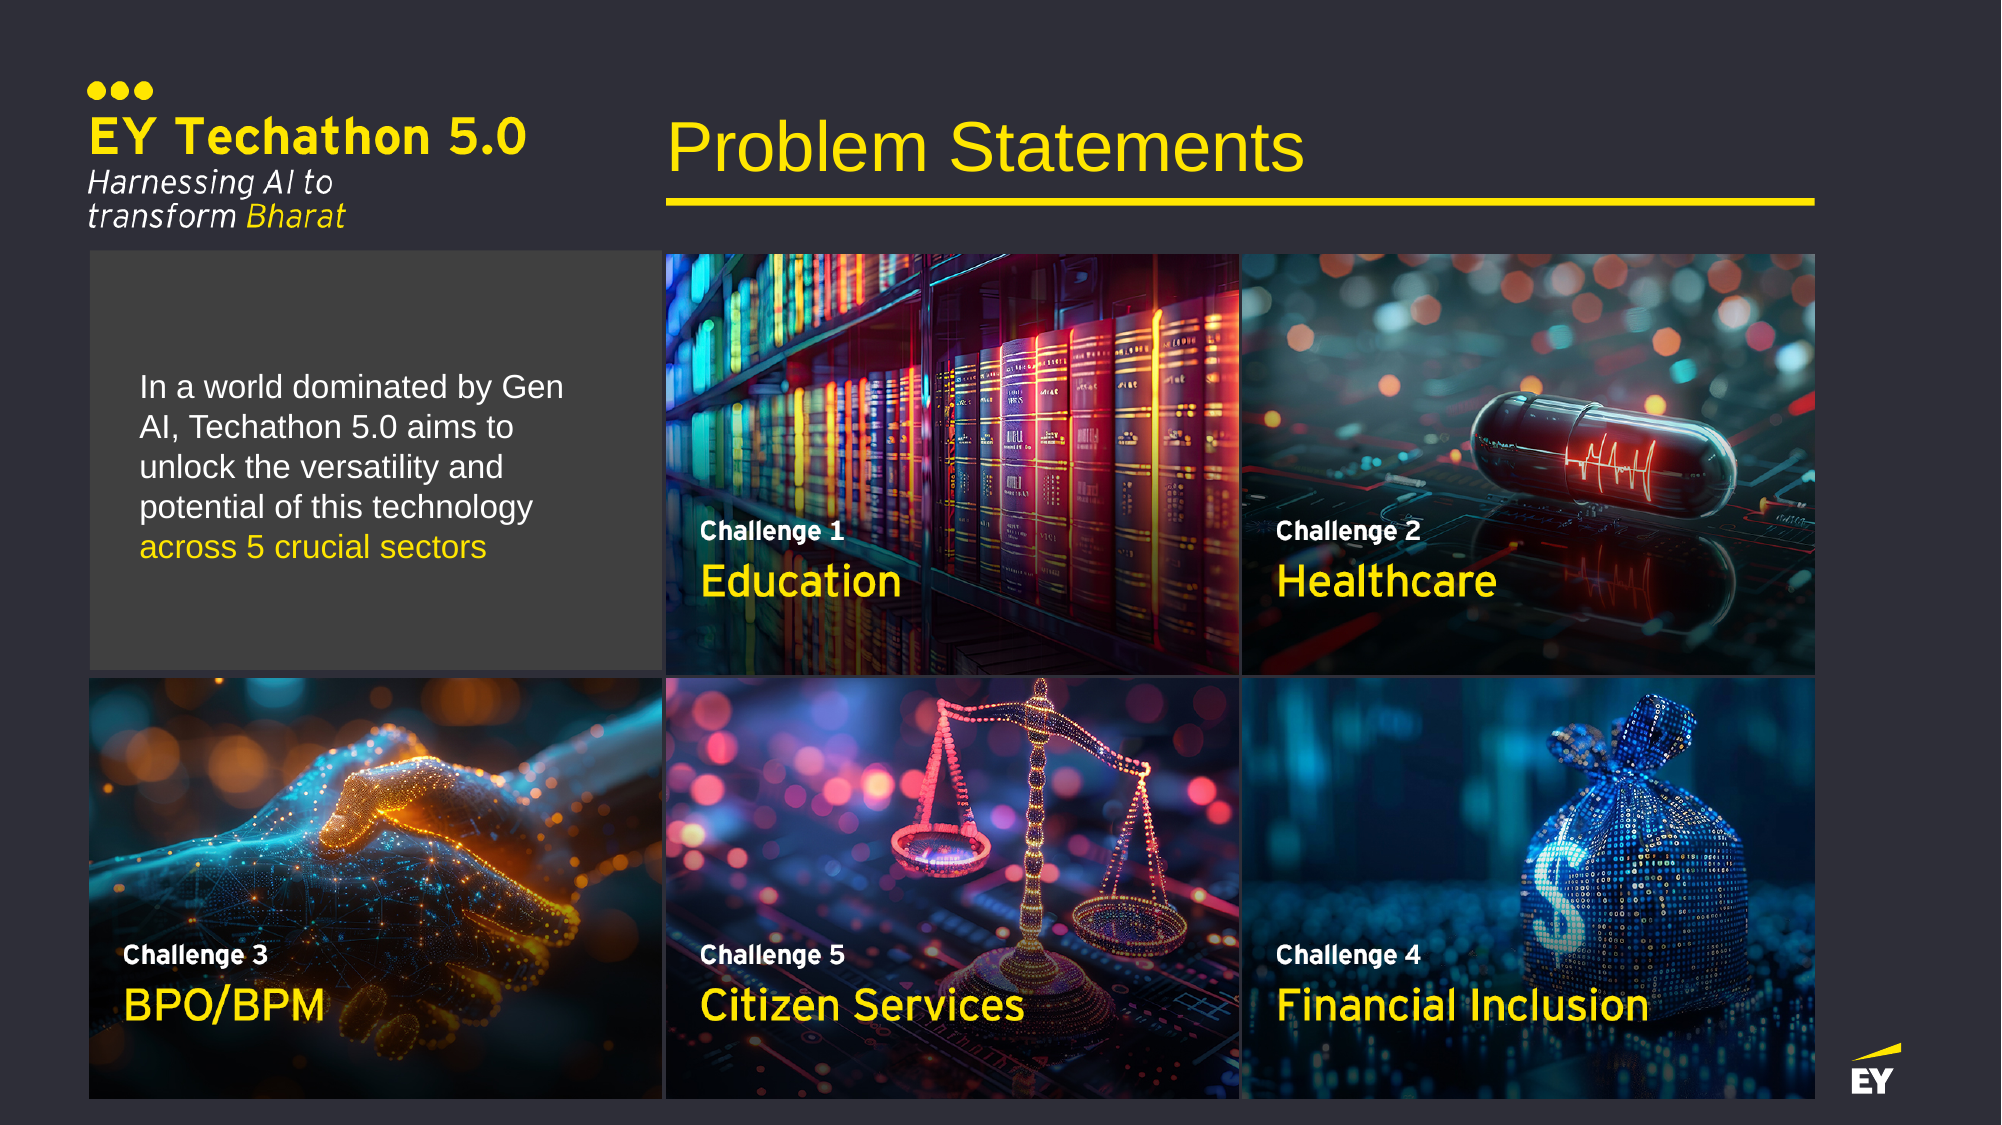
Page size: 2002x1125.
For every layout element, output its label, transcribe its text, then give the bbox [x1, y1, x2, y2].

picture [55, 81, 558, 255]
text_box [89, 250, 663, 671]
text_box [89, 254, 1815, 1099]
text_box [664, 196, 1817, 208]
text_box Problem Statements [666, 113, 1824, 201]
picture [1242, 254, 1815, 675]
